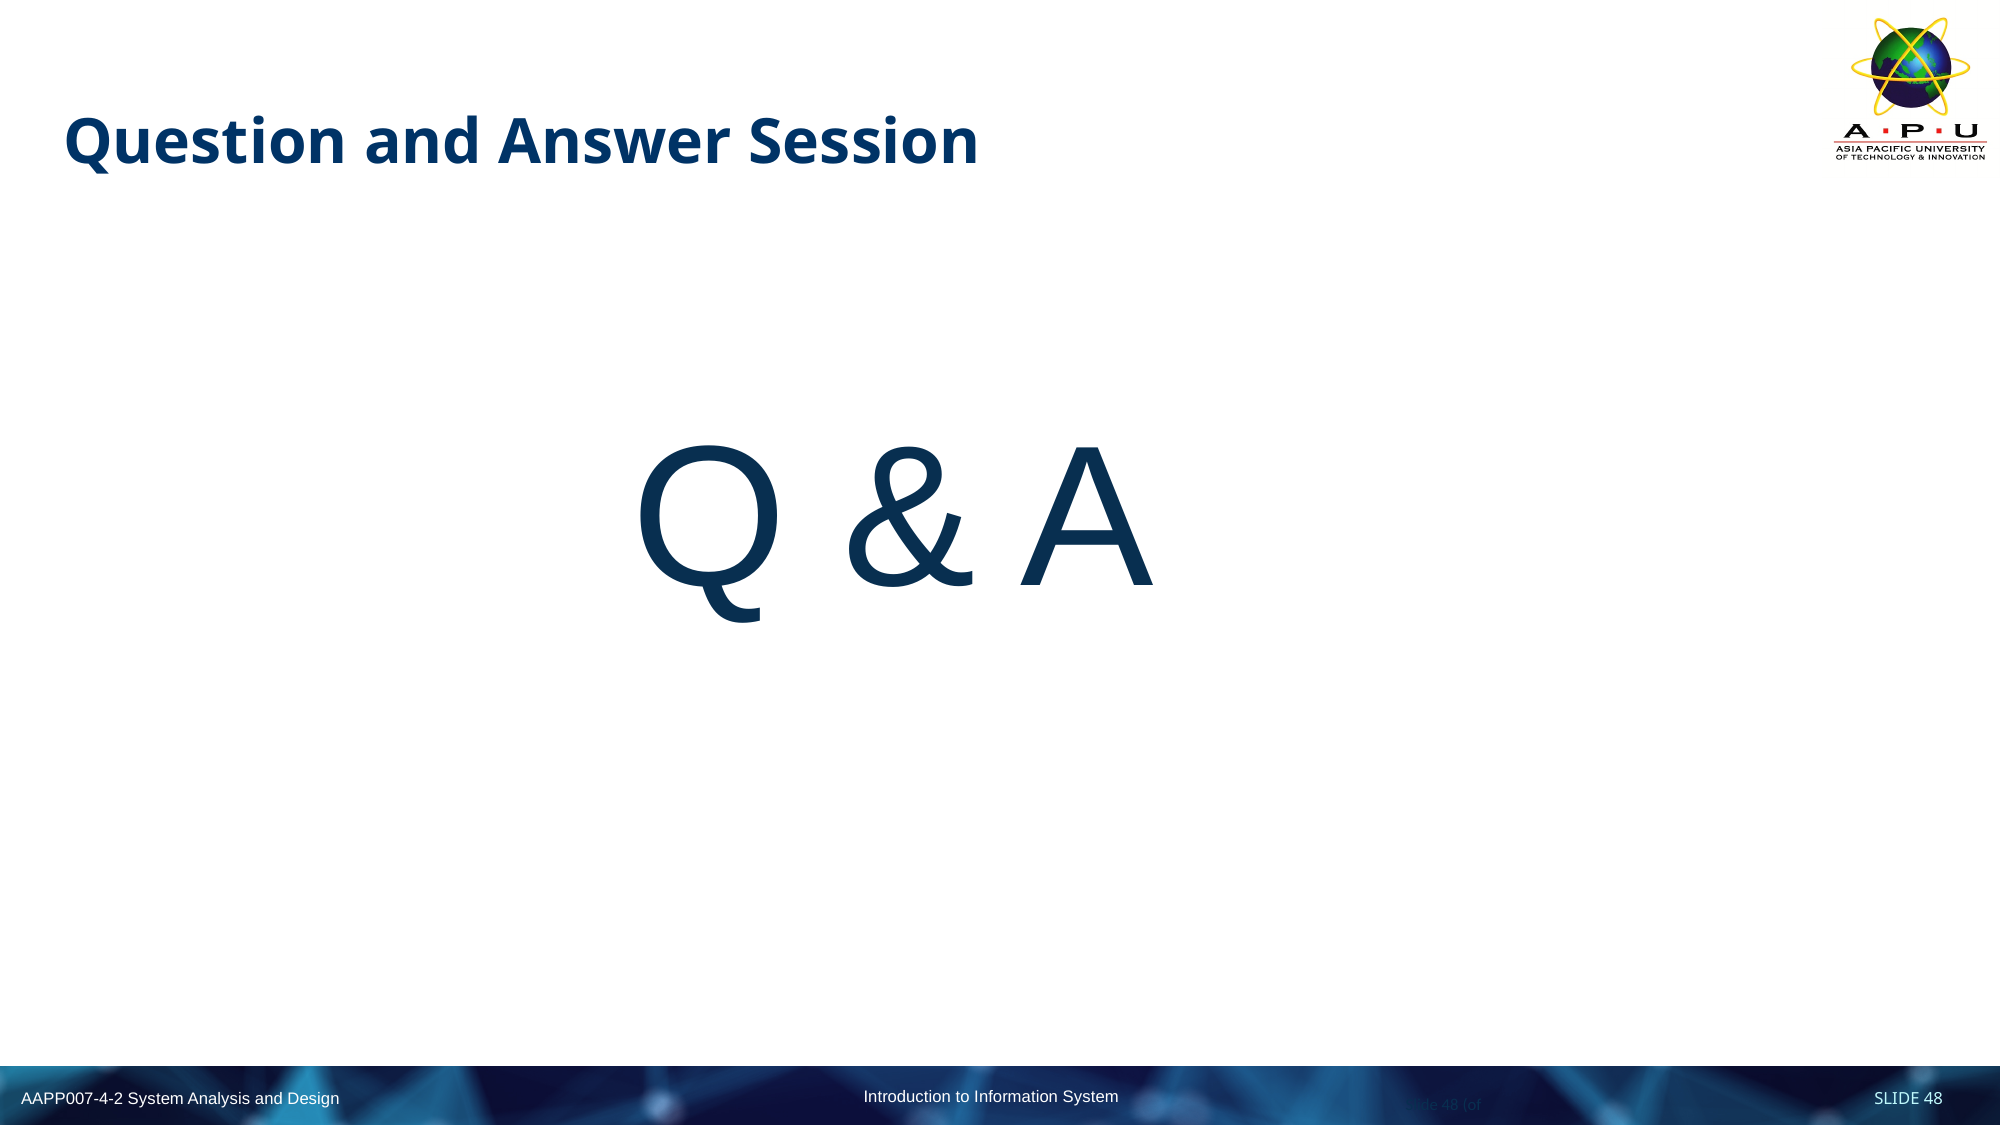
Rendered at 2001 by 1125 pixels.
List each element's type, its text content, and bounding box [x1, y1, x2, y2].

text_box Q & A [616, 378, 1500, 634]
title Question and Answer Session [48, 45, 1764, 233]
picture [1822, 0, 2000, 178]
picture [0, 1066, 2000, 1125]
footer Slide 48 (of [1025, 1086, 1500, 1125]
